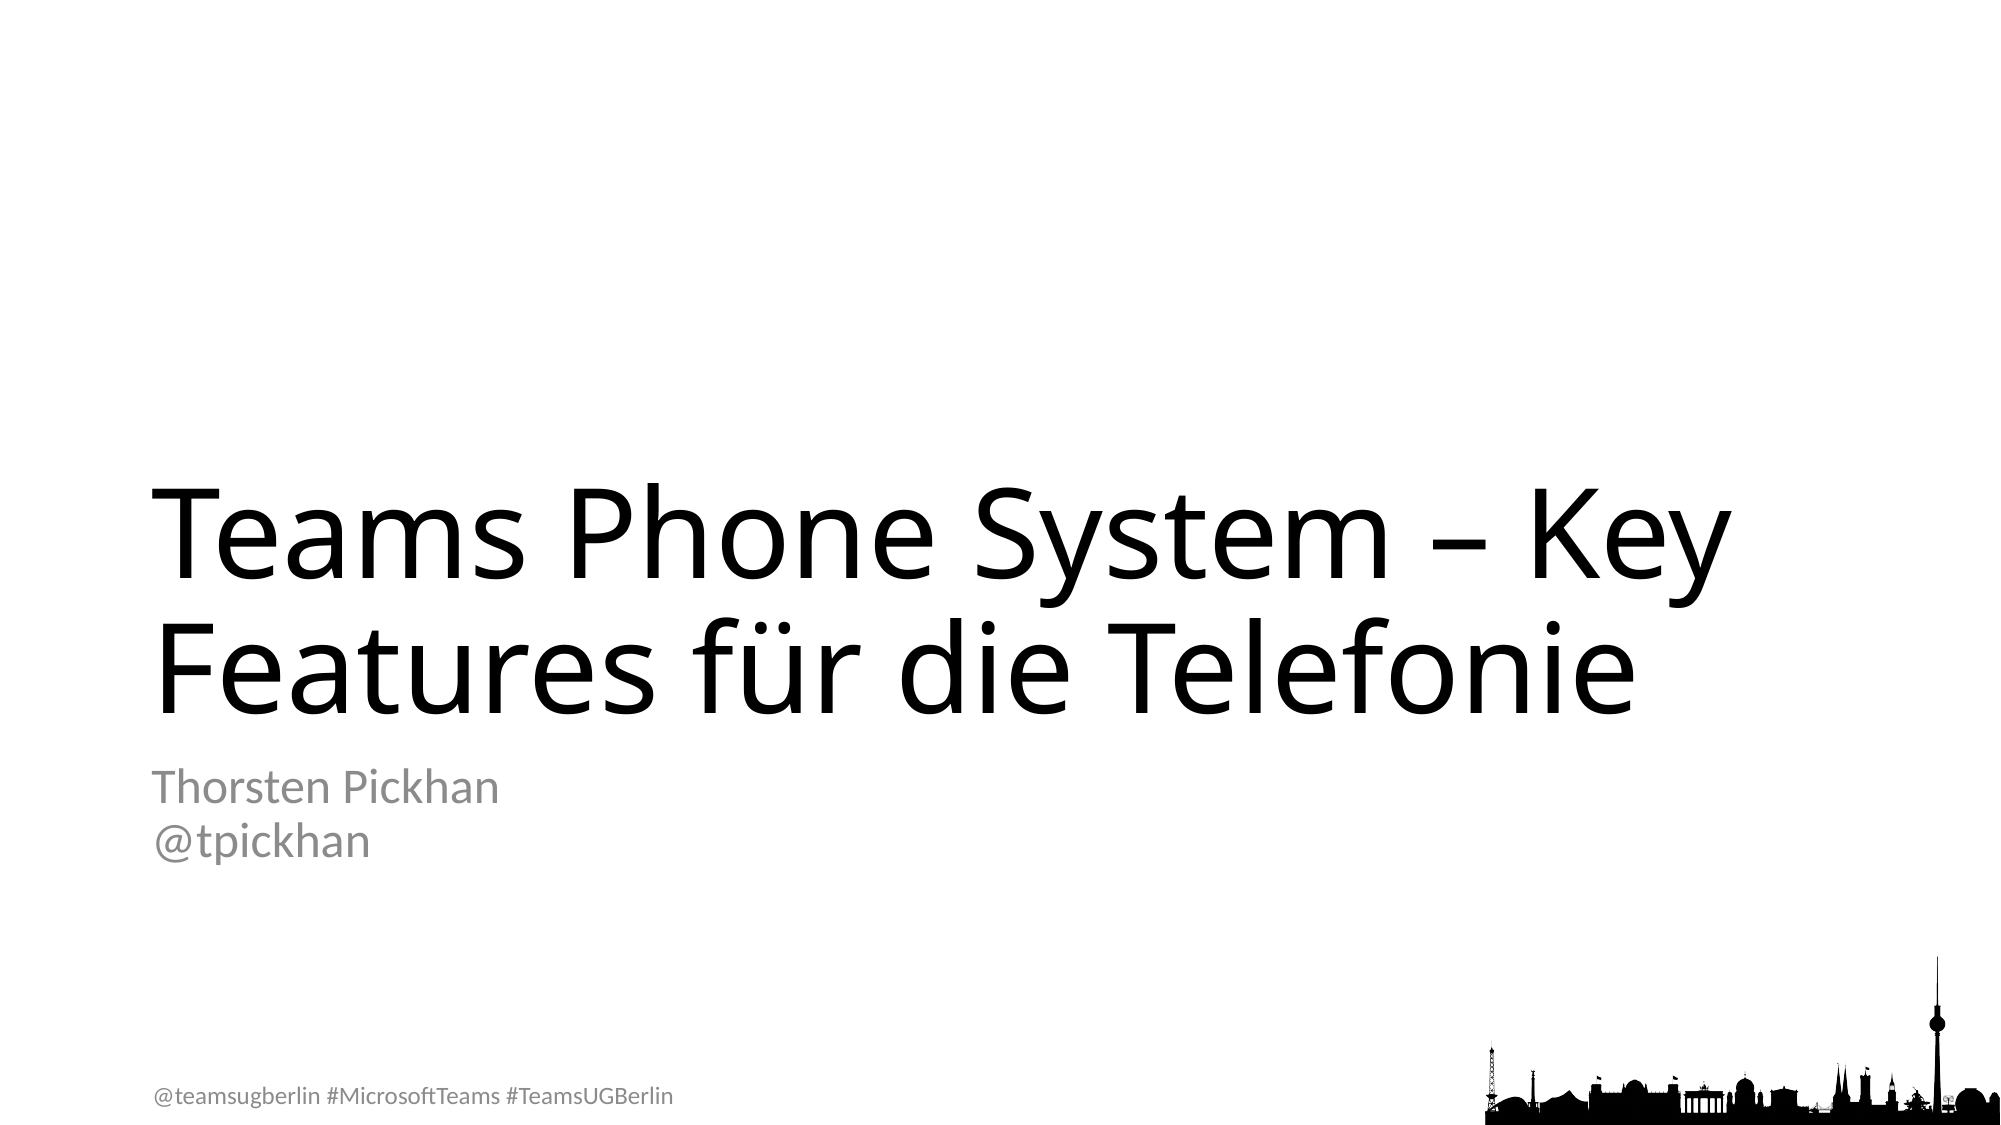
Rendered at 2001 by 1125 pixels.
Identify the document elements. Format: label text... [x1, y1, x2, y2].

picture [1485, 914, 2000, 1125]
title Teams Phone System – Key Features für die Telefonie [136, 280, 1862, 749]
list Thorsten Pickhan @tpickhan [136, 752, 1862, 999]
